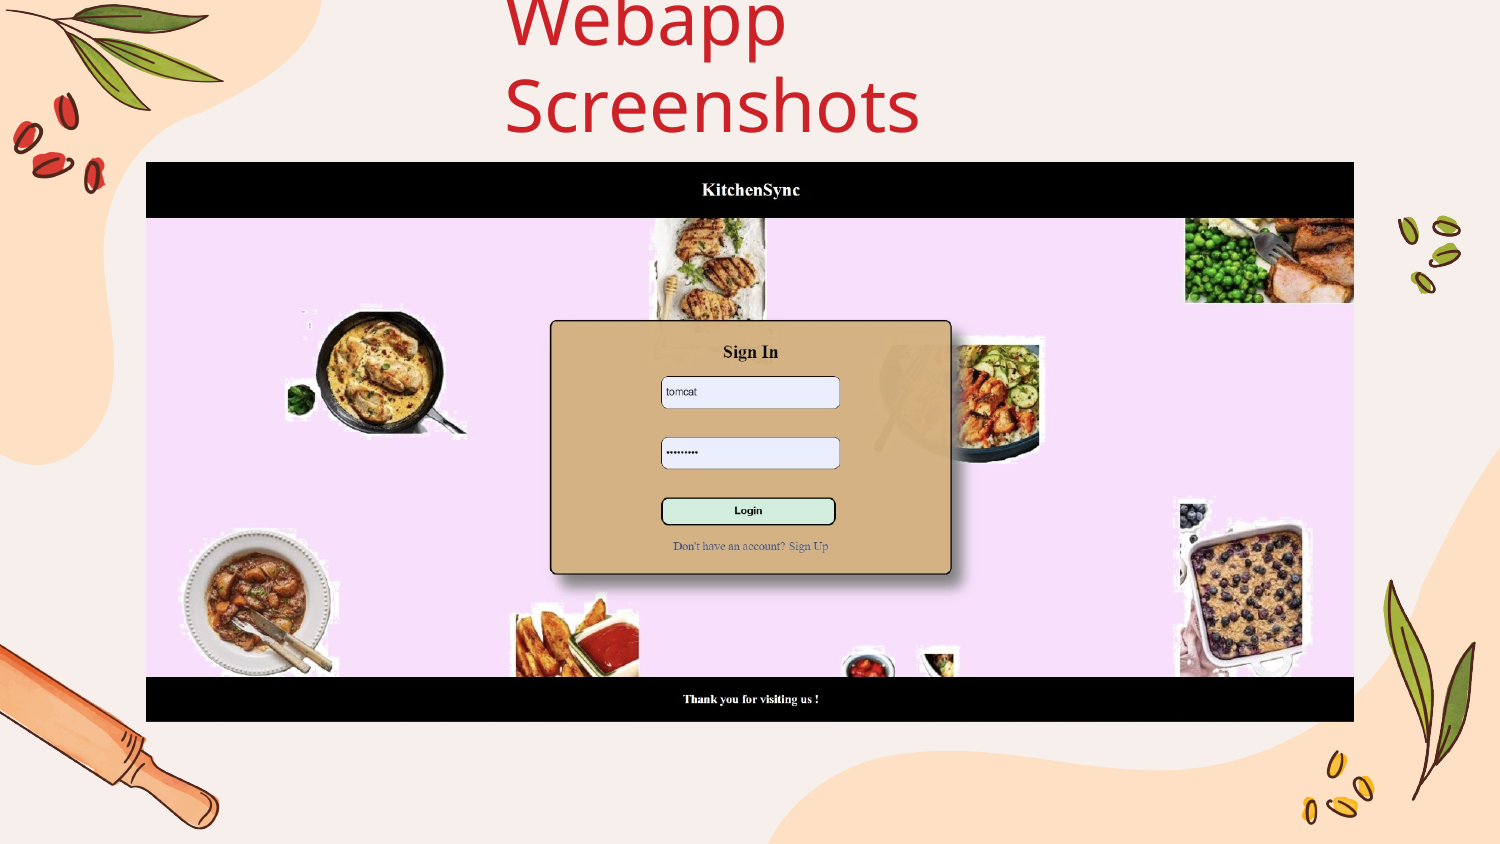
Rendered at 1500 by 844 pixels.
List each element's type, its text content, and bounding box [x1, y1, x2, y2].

picture [1383, 579, 1476, 801]
title Webapp Screenshots [489, 68, 1238, 160]
picture [0, 162, 1354, 830]
picture [1398, 215, 1461, 294]
picture [1286, 748, 1381, 843]
picture [4, 0, 227, 215]
